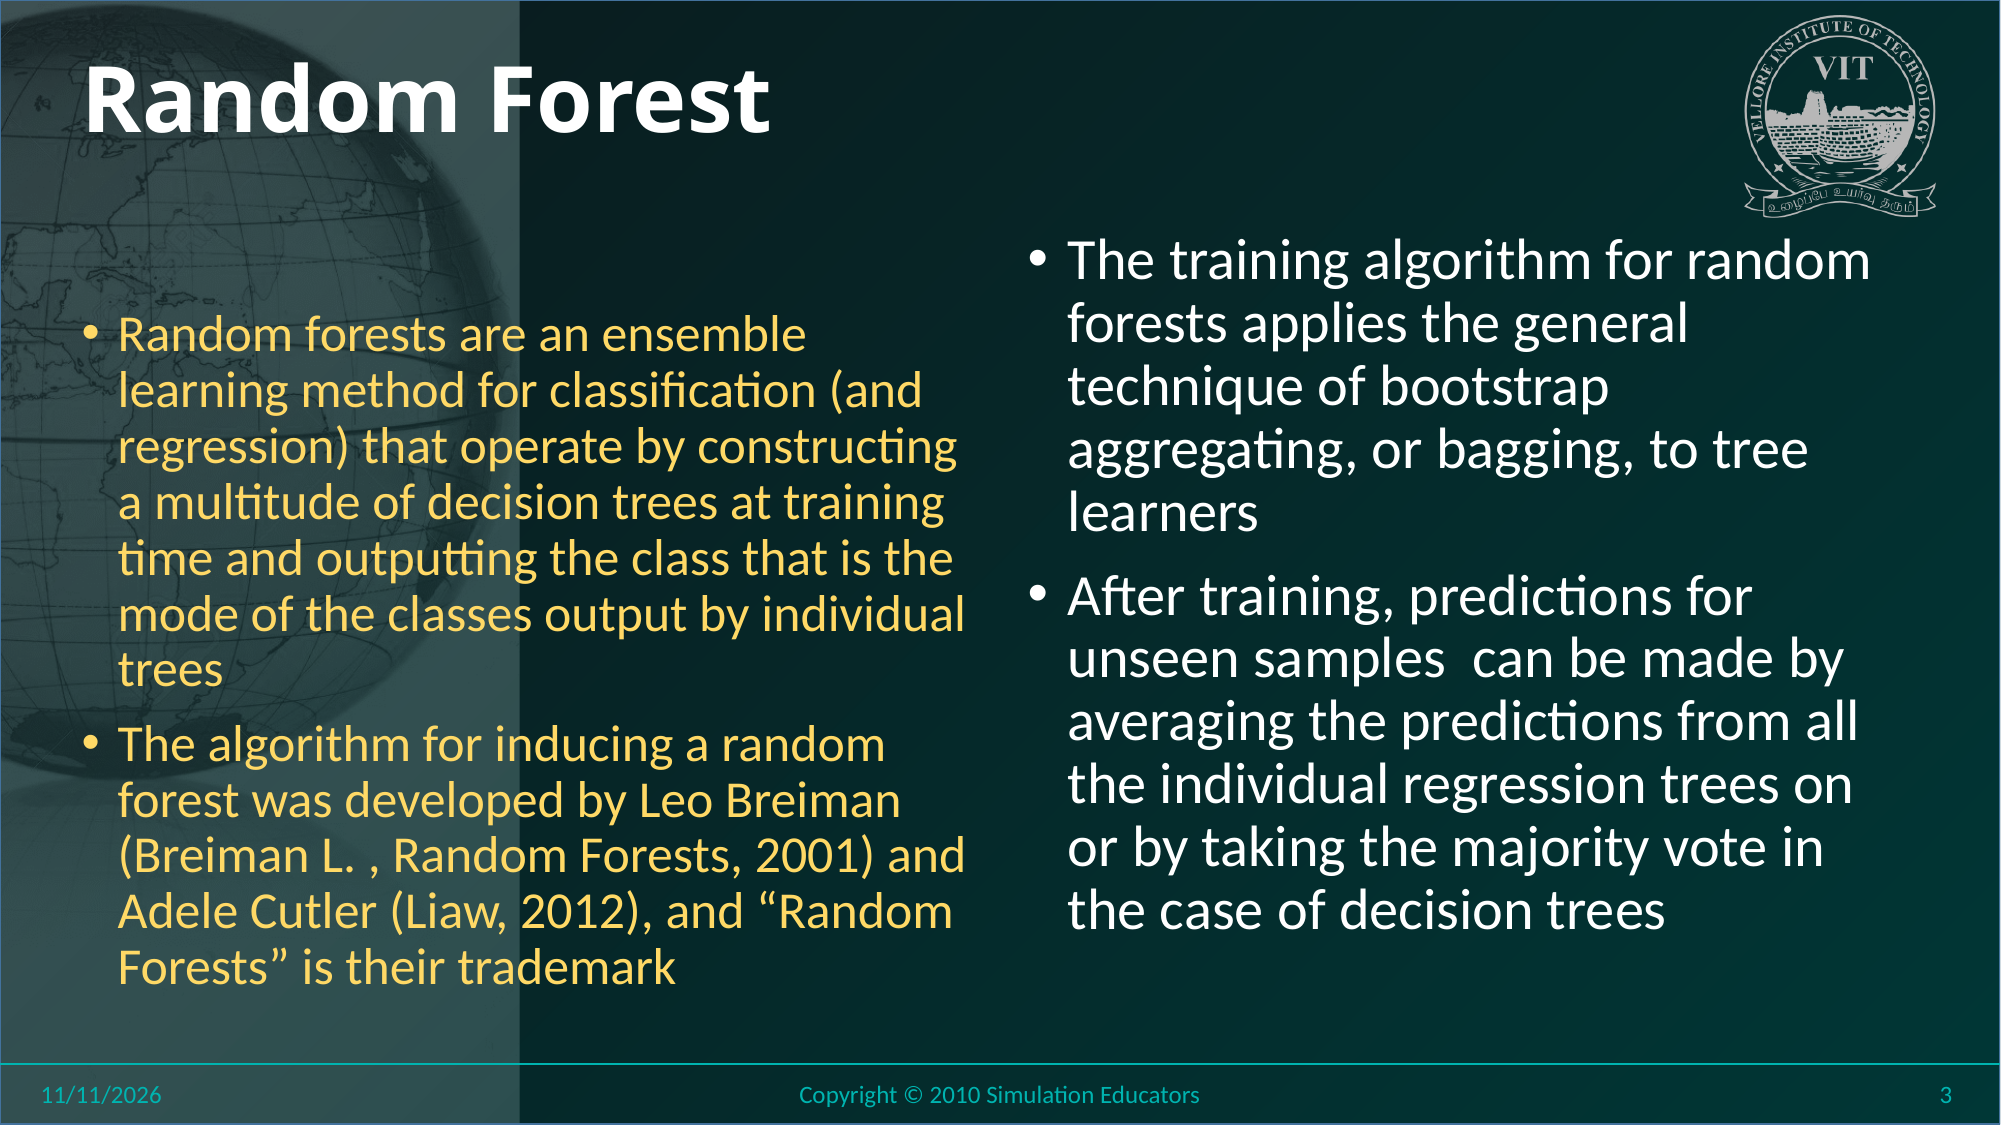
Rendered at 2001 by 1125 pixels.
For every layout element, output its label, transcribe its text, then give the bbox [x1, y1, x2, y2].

slide_number 3 [1517, 1064, 1968, 1124]
list Random forests are an ensemble learning method for classification (and regression) that operate by constructing a multitude of decision trees at training time and outputting the class that is the mode of the classes output by individual trees The algorithm for inducing a random forest was developed by Leo Breiman (Breiman L. , Random Forests, 2001) and Adele Cutler (Liaw, 2012), and “Random Forests” is their trademark [66, 299, 988, 1014]
title Random Forest [66, 1, 1716, 204]
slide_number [25, 1064, 476, 1124]
footer Copyright © 2010 Simulation Educators [662, 1064, 1338, 1124]
